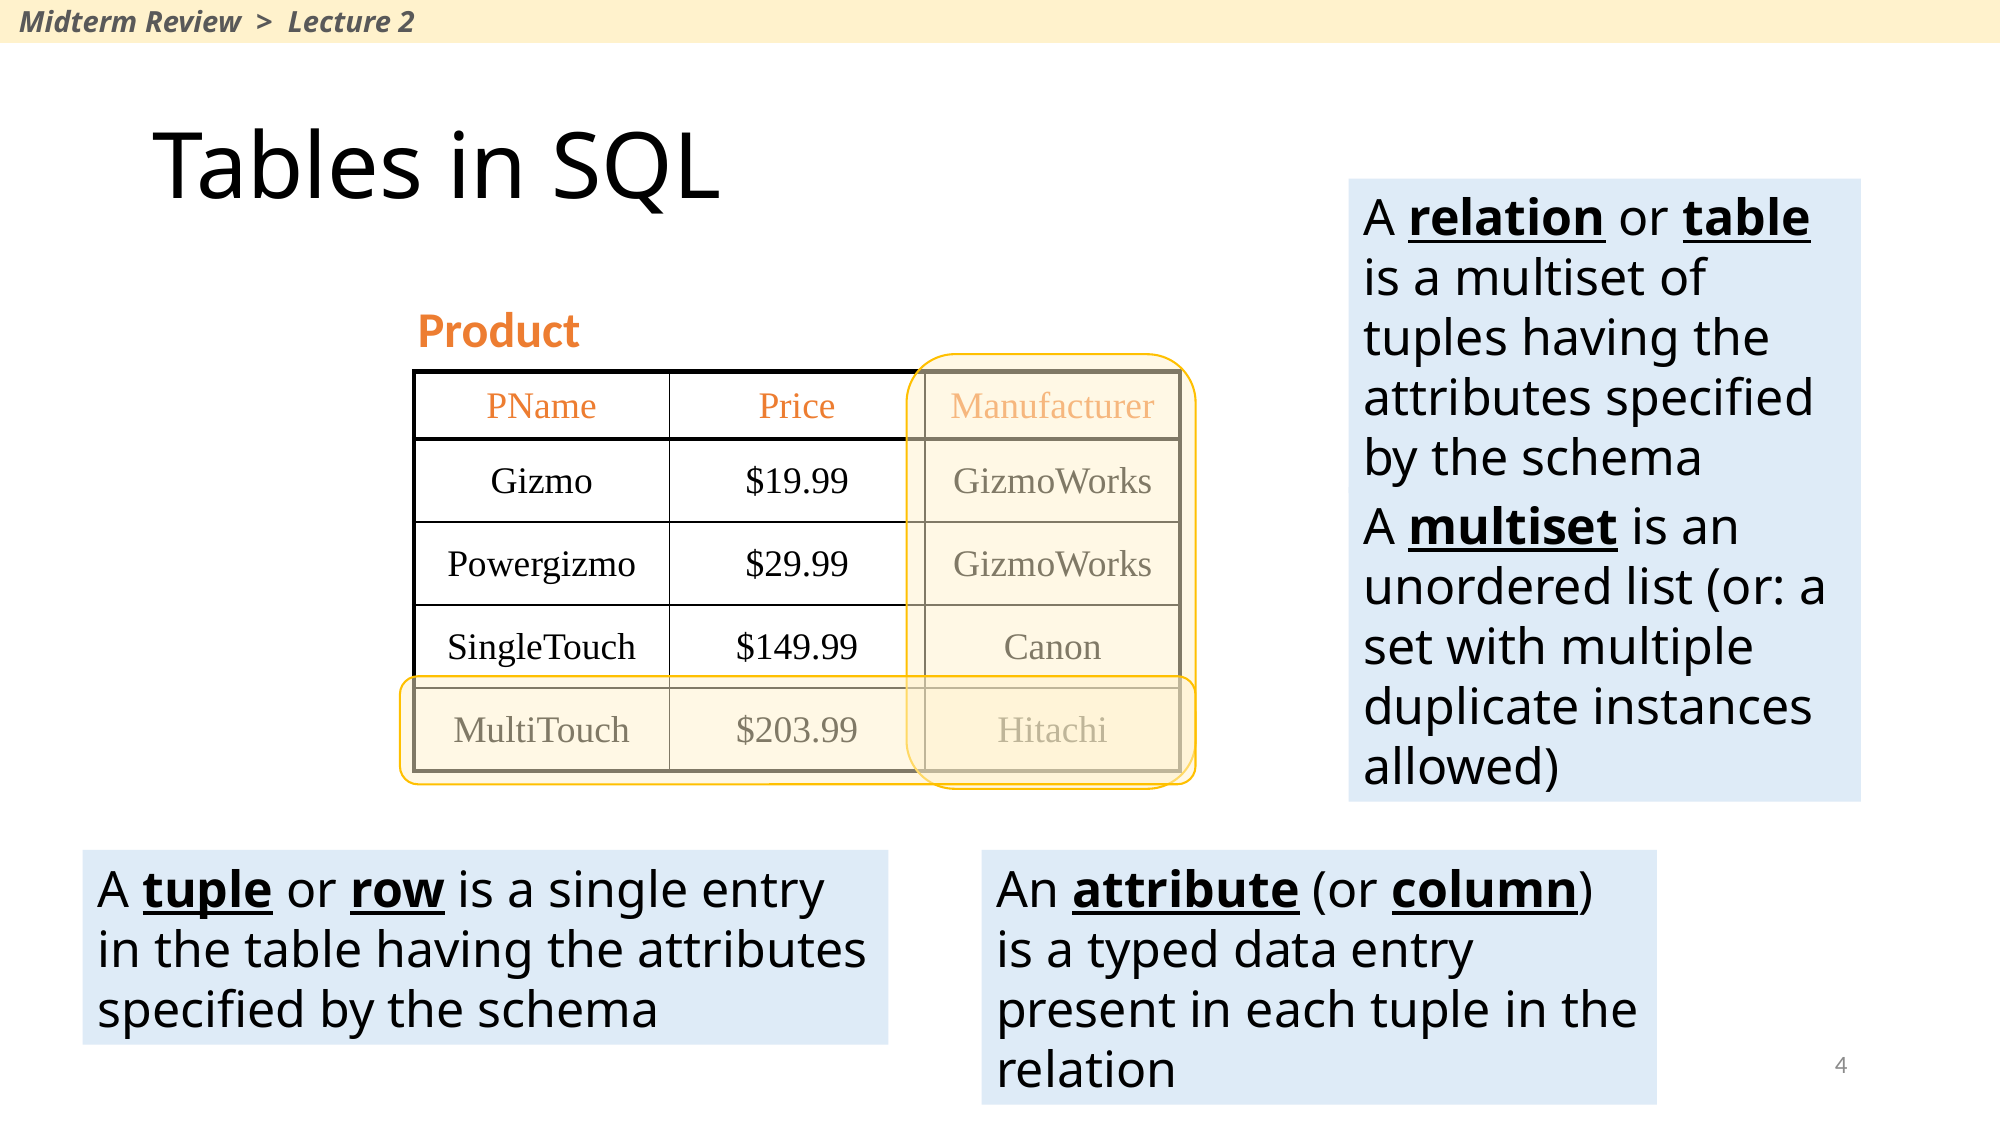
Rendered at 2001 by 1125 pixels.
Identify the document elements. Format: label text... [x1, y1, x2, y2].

table_cell $19.99 [670, 441, 905, 521]
text_box A relation or table is a multiset of tuples having the attributes specified by the schema [1348, 178, 1861, 487]
table_cell $29.99 [670, 523, 905, 604]
text_box [935, 786, 1167, 790]
table_cell SingleTouch [416, 606, 669, 675]
text_box A multiset is an unordered list (or: a set with multiple duplicate instances allowed) [1348, 487, 1861, 802]
table_cell $149.99 [670, 606, 905, 675]
table_cell Powergizmo [416, 523, 669, 604]
title Tables in SQL [137, 59, 1863, 278]
text_box An attribute (or column) is a typed data entry present in each tuple in the relation [981, 849, 1657, 1105]
table_header Price [670, 374, 913, 437]
text_box A tuple or row is a single entry in the table having the attributes specified by the schema [82, 849, 889, 1045]
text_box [0, 0, 2000, 47]
text_box [905, 353, 1197, 690]
table_cell Gizmo [416, 441, 669, 521]
table_header PName [416, 374, 669, 437]
slide_number 4 [1657, 1034, 1863, 1094]
text_box Product [403, 289, 596, 365]
text_box [398, 675, 1197, 786]
